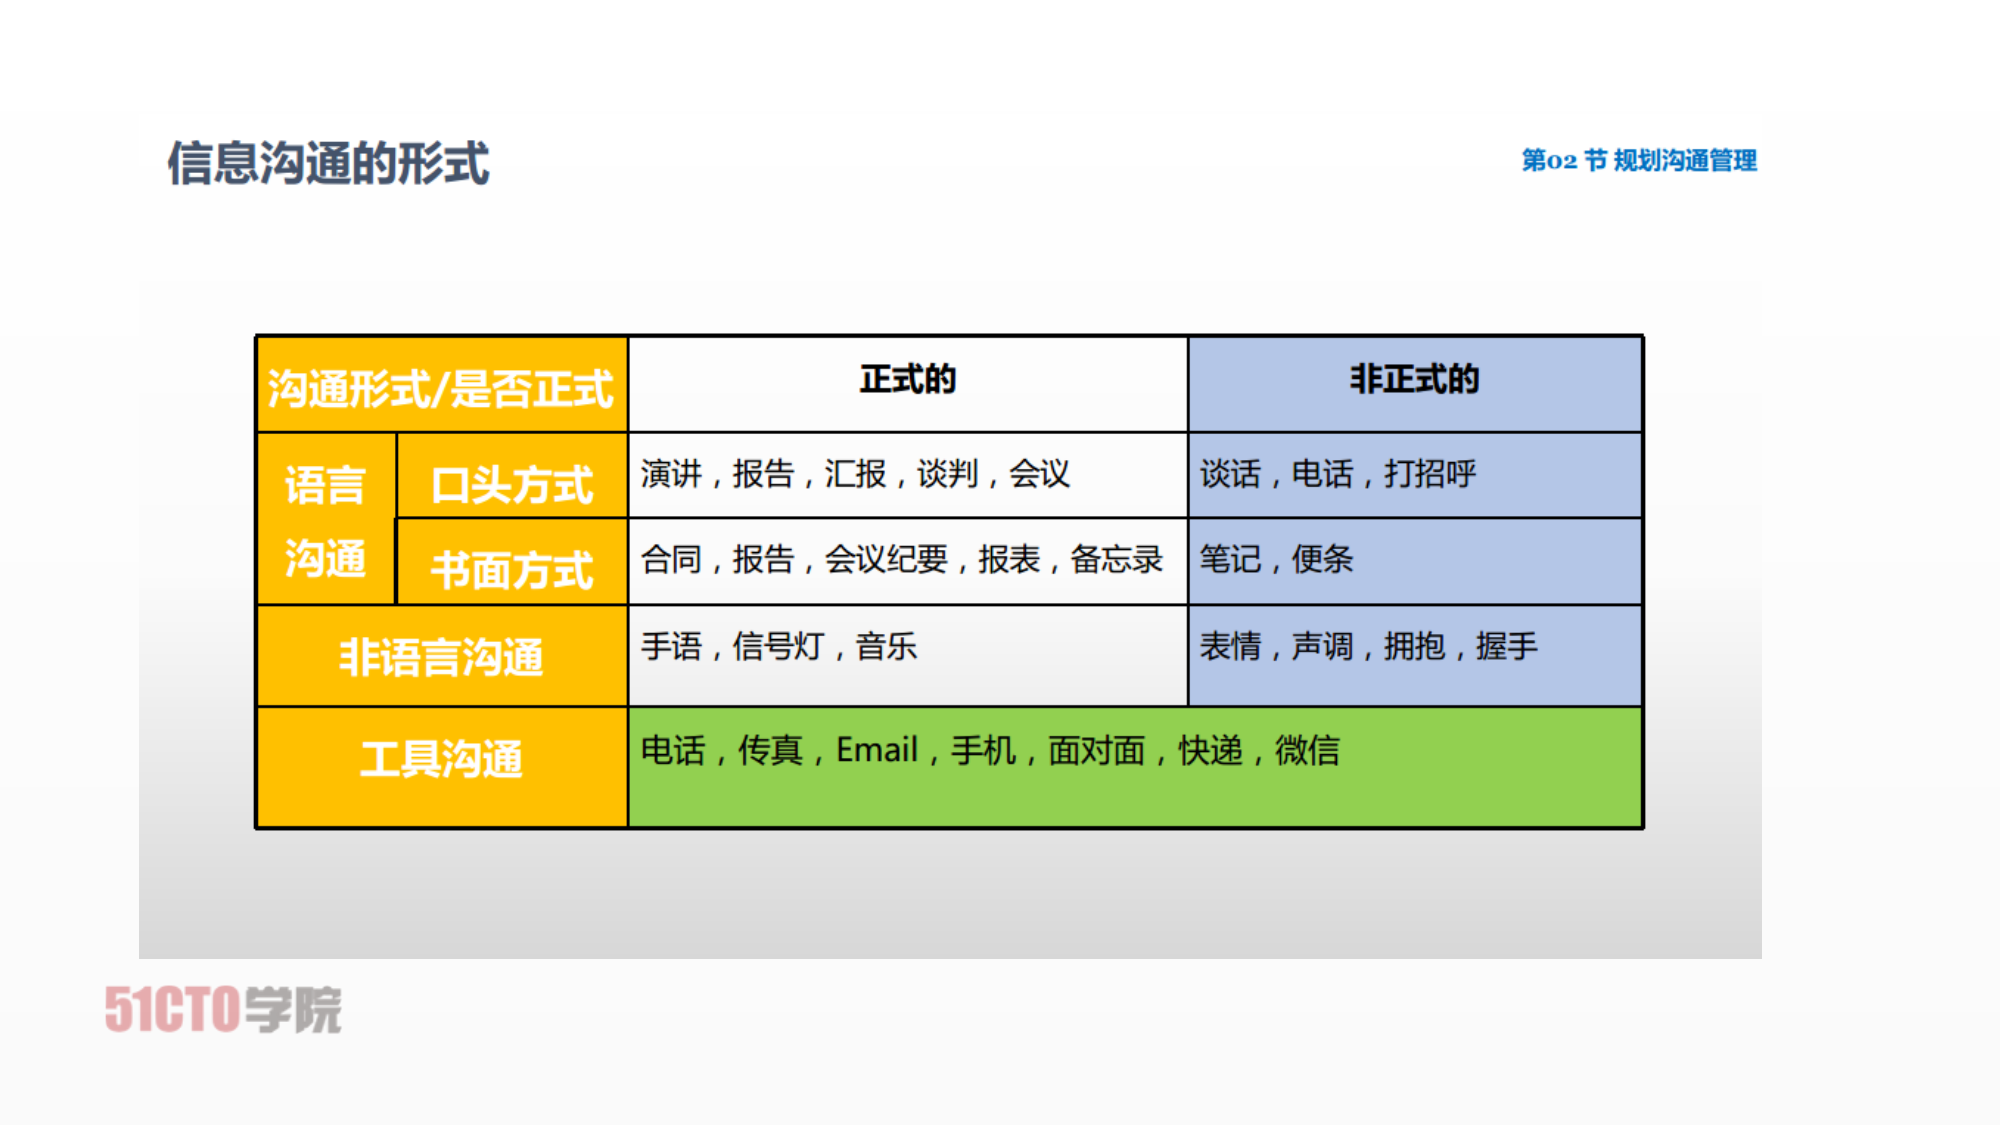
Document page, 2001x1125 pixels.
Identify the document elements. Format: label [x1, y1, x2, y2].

picture [45, 114, 1762, 1057]
